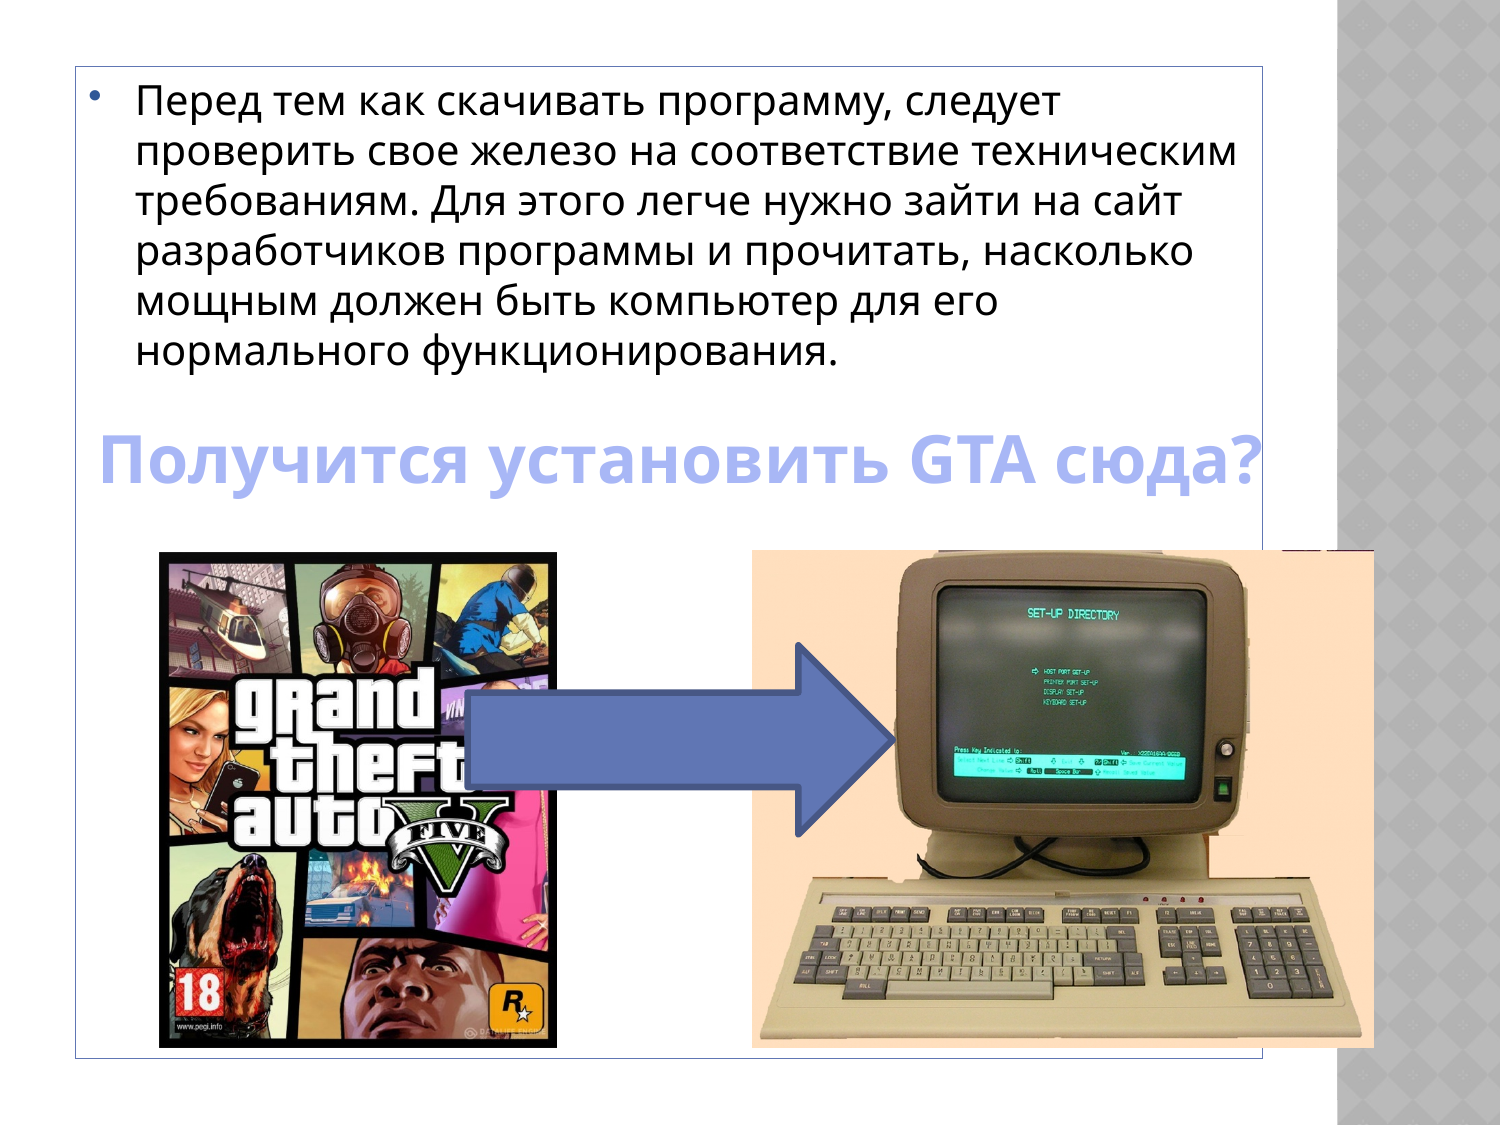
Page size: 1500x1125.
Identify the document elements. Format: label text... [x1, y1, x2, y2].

text_box Получится установить GTA сюда? [82, 408, 1279, 504]
picture [751, 550, 1375, 1048]
list Перед тем как скачивать программу, следует проверить свое железо на соответствие техническим требованиям. Для этого легче нужно зайти на сайт разработчиков программы и прочитать, насколько мощным должен быть компьютер для его нормального функционирования. [75, 66, 1263, 1059]
picture [158, 551, 557, 1048]
text_box [561, 689, 745, 791]
